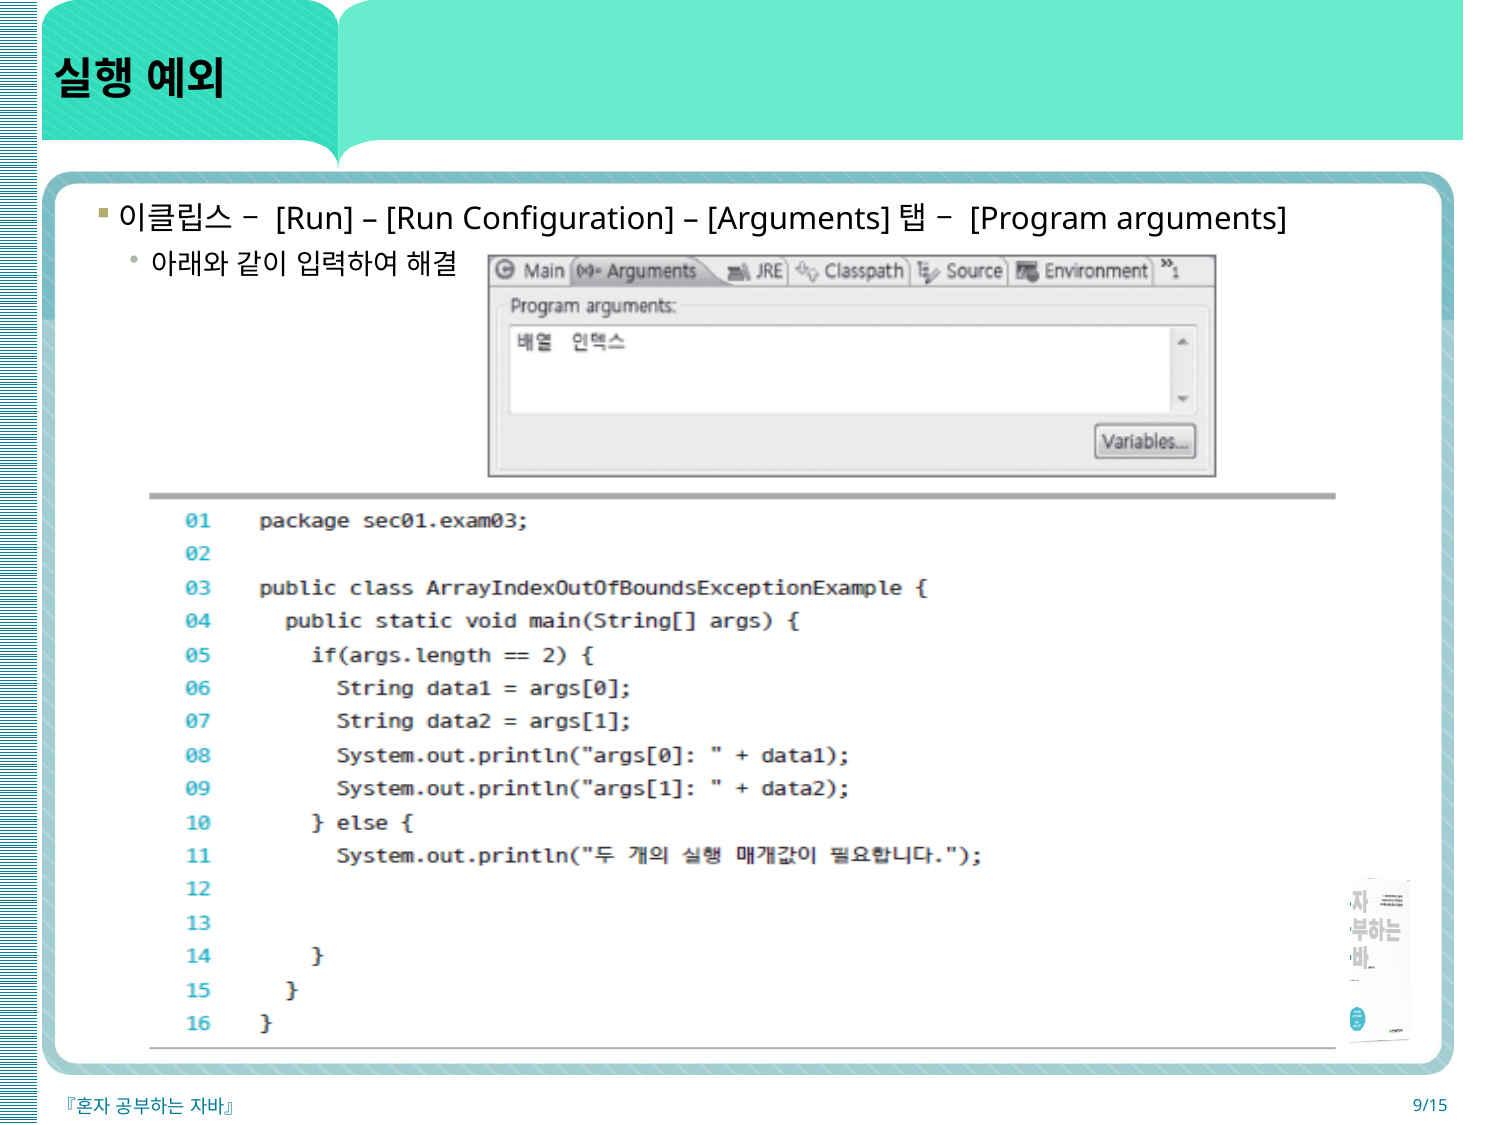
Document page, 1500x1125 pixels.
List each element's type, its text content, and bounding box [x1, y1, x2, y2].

picture [225, 1102, 232, 1115]
picture [116, 1102, 131, 1107]
list 이클립스 – [Run] – [Run Configuration] – [Arguments]탭 – [Program arguments] 아래와 같이 입력하여 해결 [37, 187, 1463, 1091]
picture [138, 245, 1351, 1057]
picture [68, 1097, 75, 1110]
title 실행 예외 [39, 42, 1280, 138]
picture [42, 0, 1463, 187]
picture [1243, 797, 1488, 1122]
